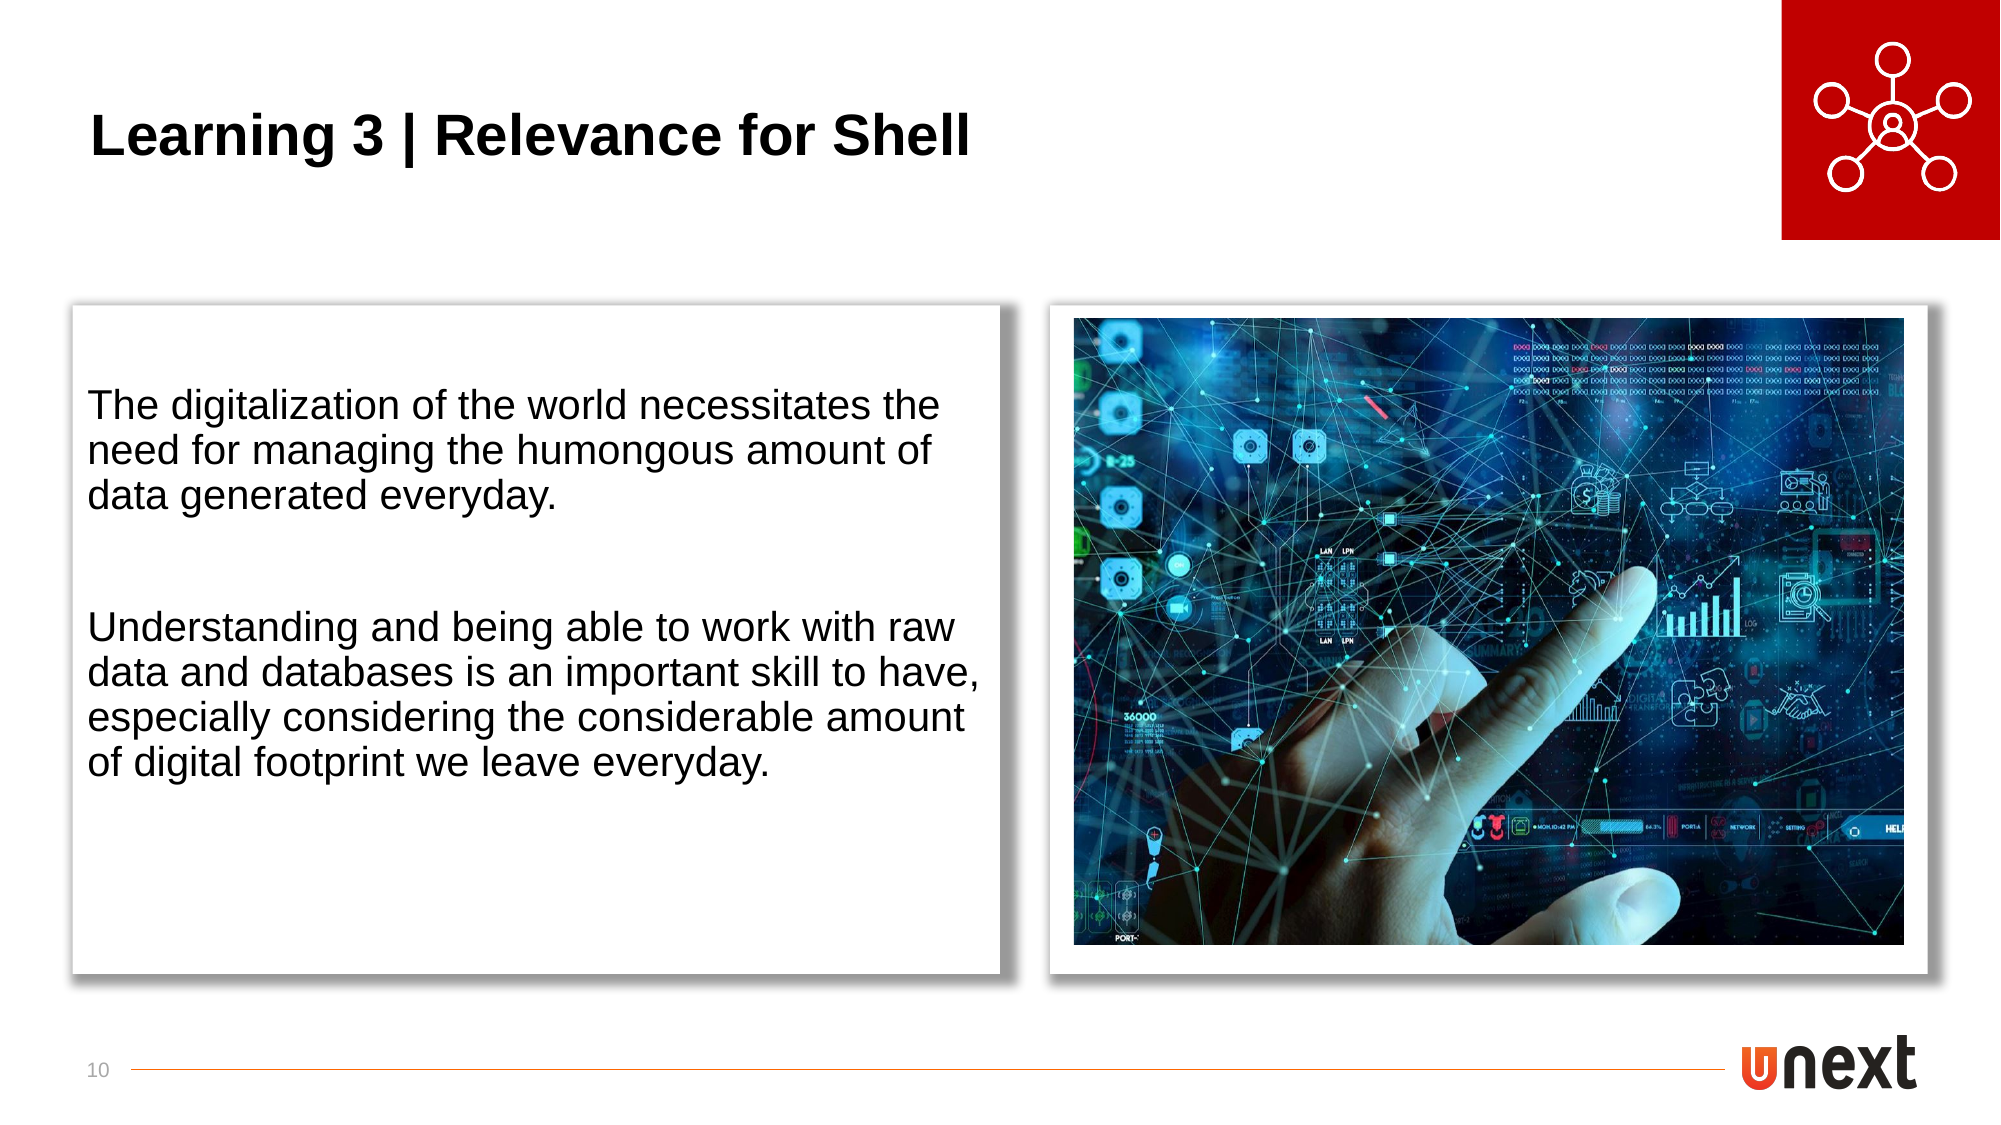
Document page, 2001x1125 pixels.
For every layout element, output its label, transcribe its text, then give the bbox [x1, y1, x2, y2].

picture [1795, 19, 1990, 214]
text_box [1781, 0, 2000, 241]
text_box The digitalization of the world necessitates the need for managing the humongous amount of data generated everyday. Understanding and being able to work with raw data and databases is an important skill to have, especially considering the considerable amount of digital footprint we leave everyday. [72, 305, 1000, 974]
picture [1073, 318, 1904, 945]
picture [1885, 824, 1904, 835]
slide_number 10 [48, 1047, 110, 1091]
text_box [Add a graphic that provides view of how Shell implements this learning] [1050, 305, 1928, 974]
title Learning 3 | Relevance for Shell [76, 78, 1795, 196]
picture [1742, 1035, 1917, 1090]
